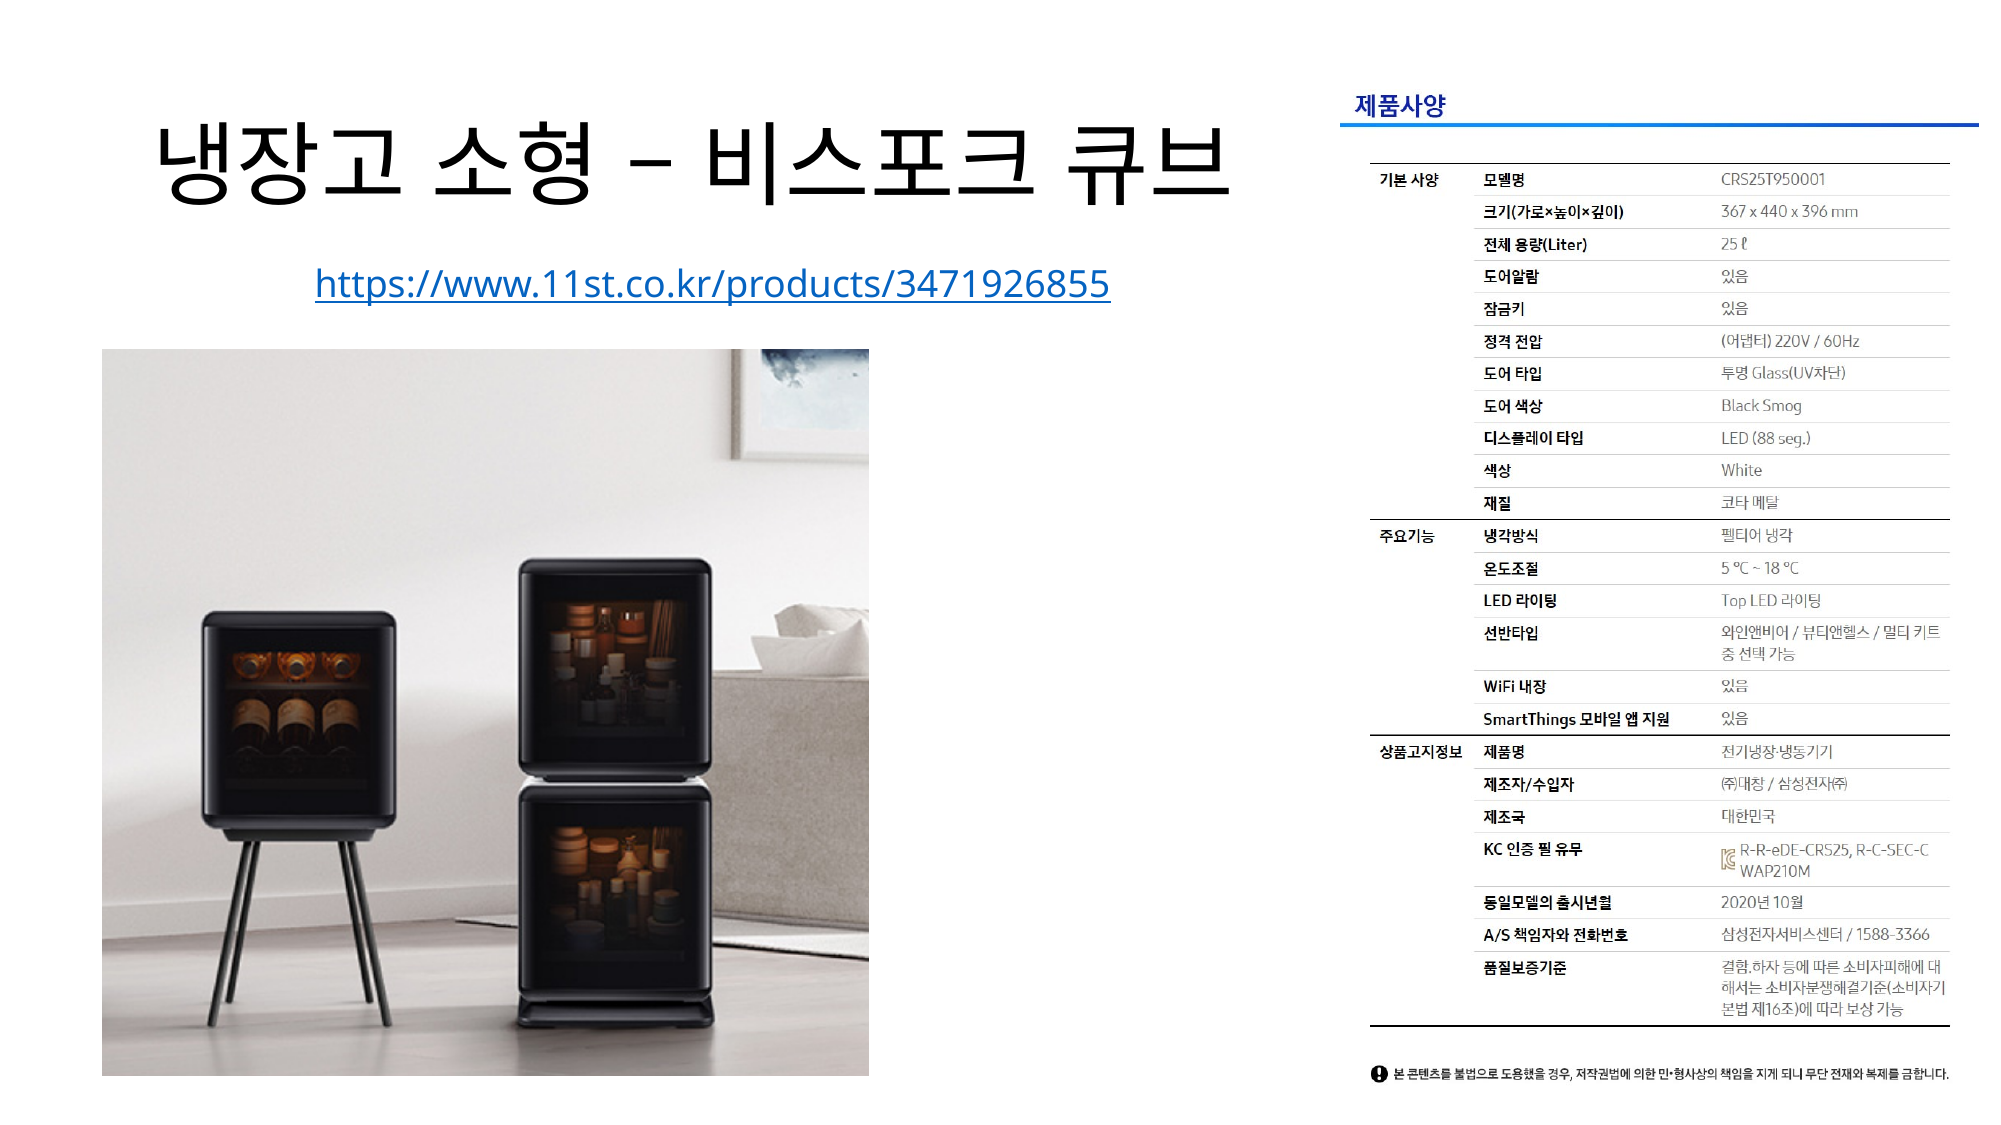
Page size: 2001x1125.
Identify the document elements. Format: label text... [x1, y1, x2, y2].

picture [1340, 89, 1979, 1112]
text_box https://www.11st.co.kr/products/3471926855 [299, 252, 1126, 319]
picture [102, 349, 869, 1076]
title 냉장고 소형 – 비스포크 큐브 [137, 59, 1863, 278]
